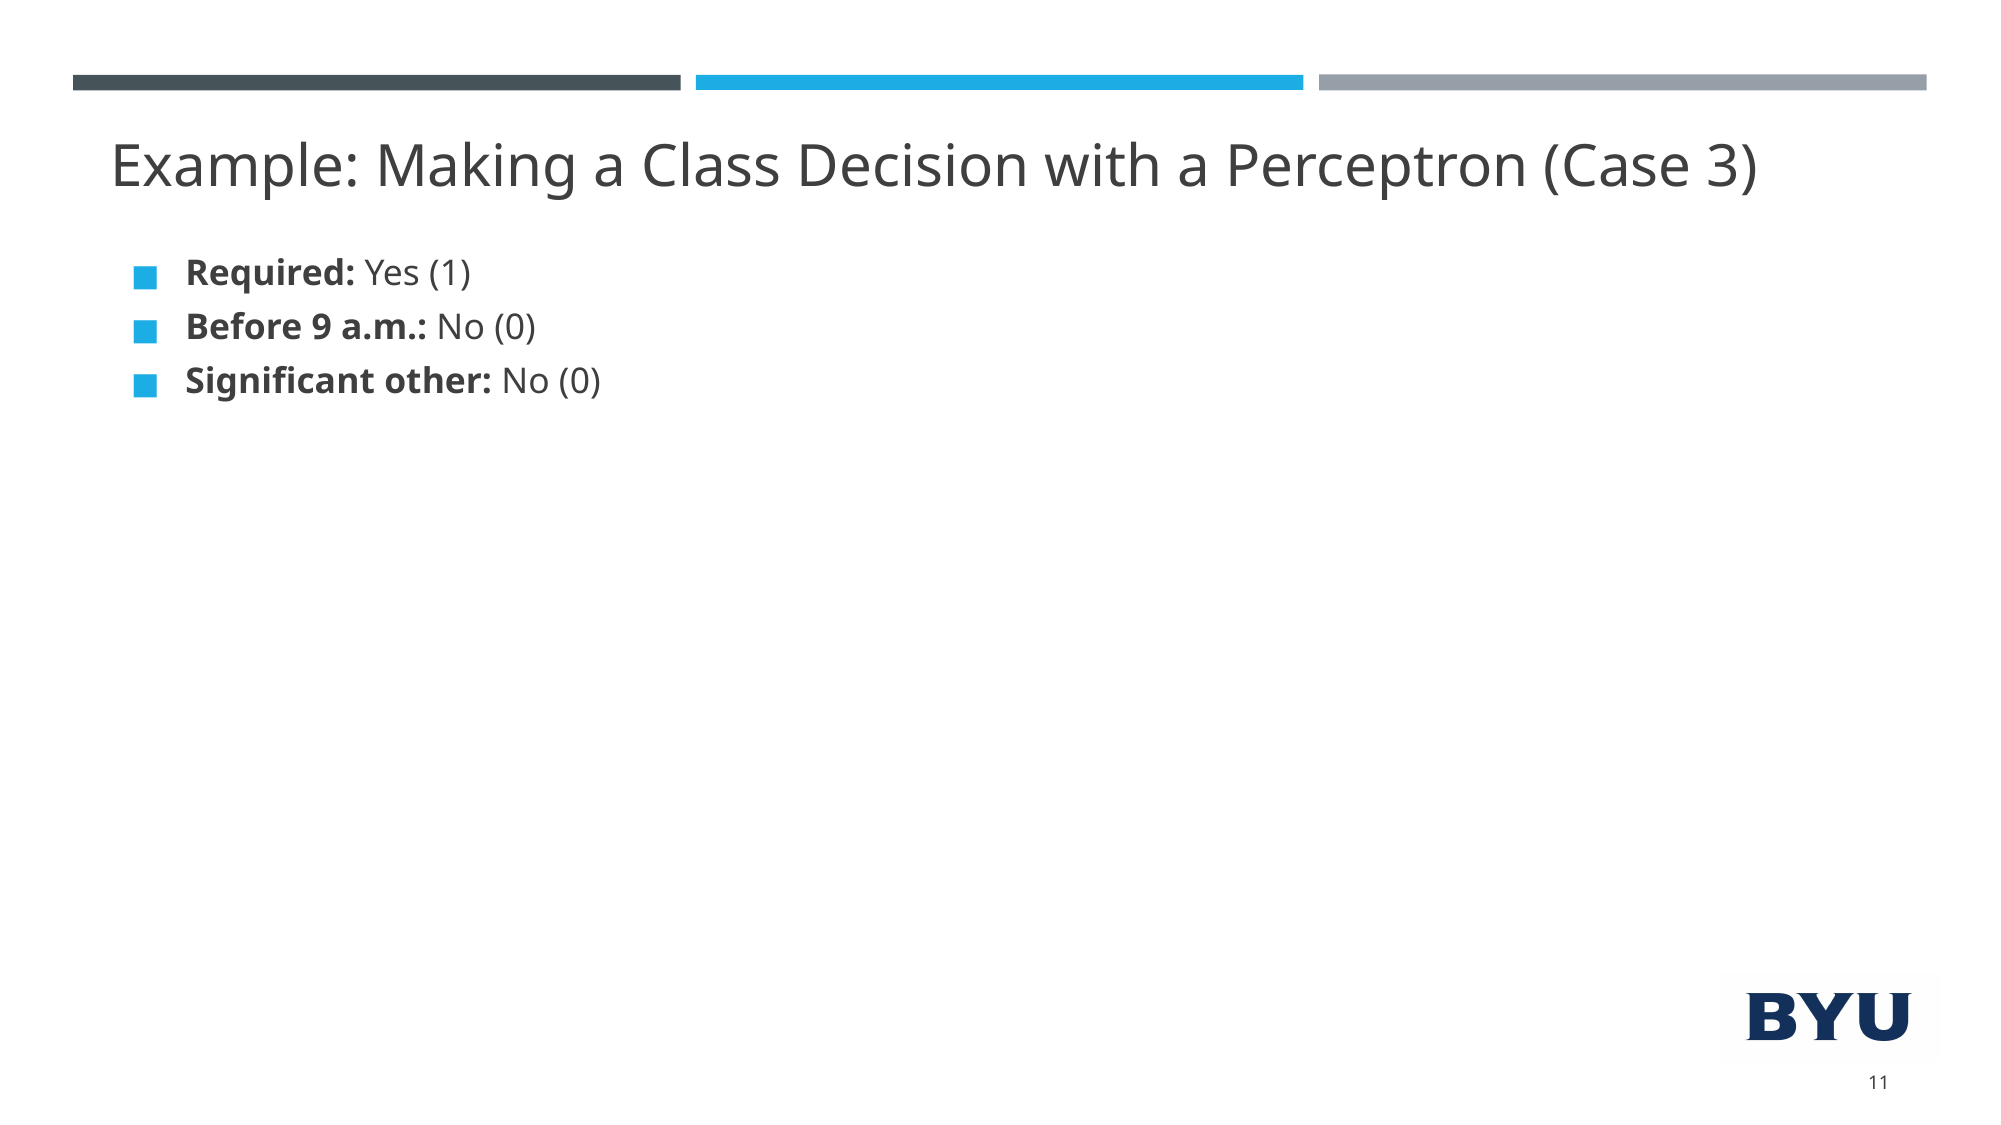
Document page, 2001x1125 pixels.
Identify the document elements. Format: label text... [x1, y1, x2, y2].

title Example: Making a Class Decision with a Perceptron (Case 3) [95, 115, 1905, 206]
slide_number 11 [1732, 1053, 1905, 1114]
picture [1718, 972, 1941, 1062]
